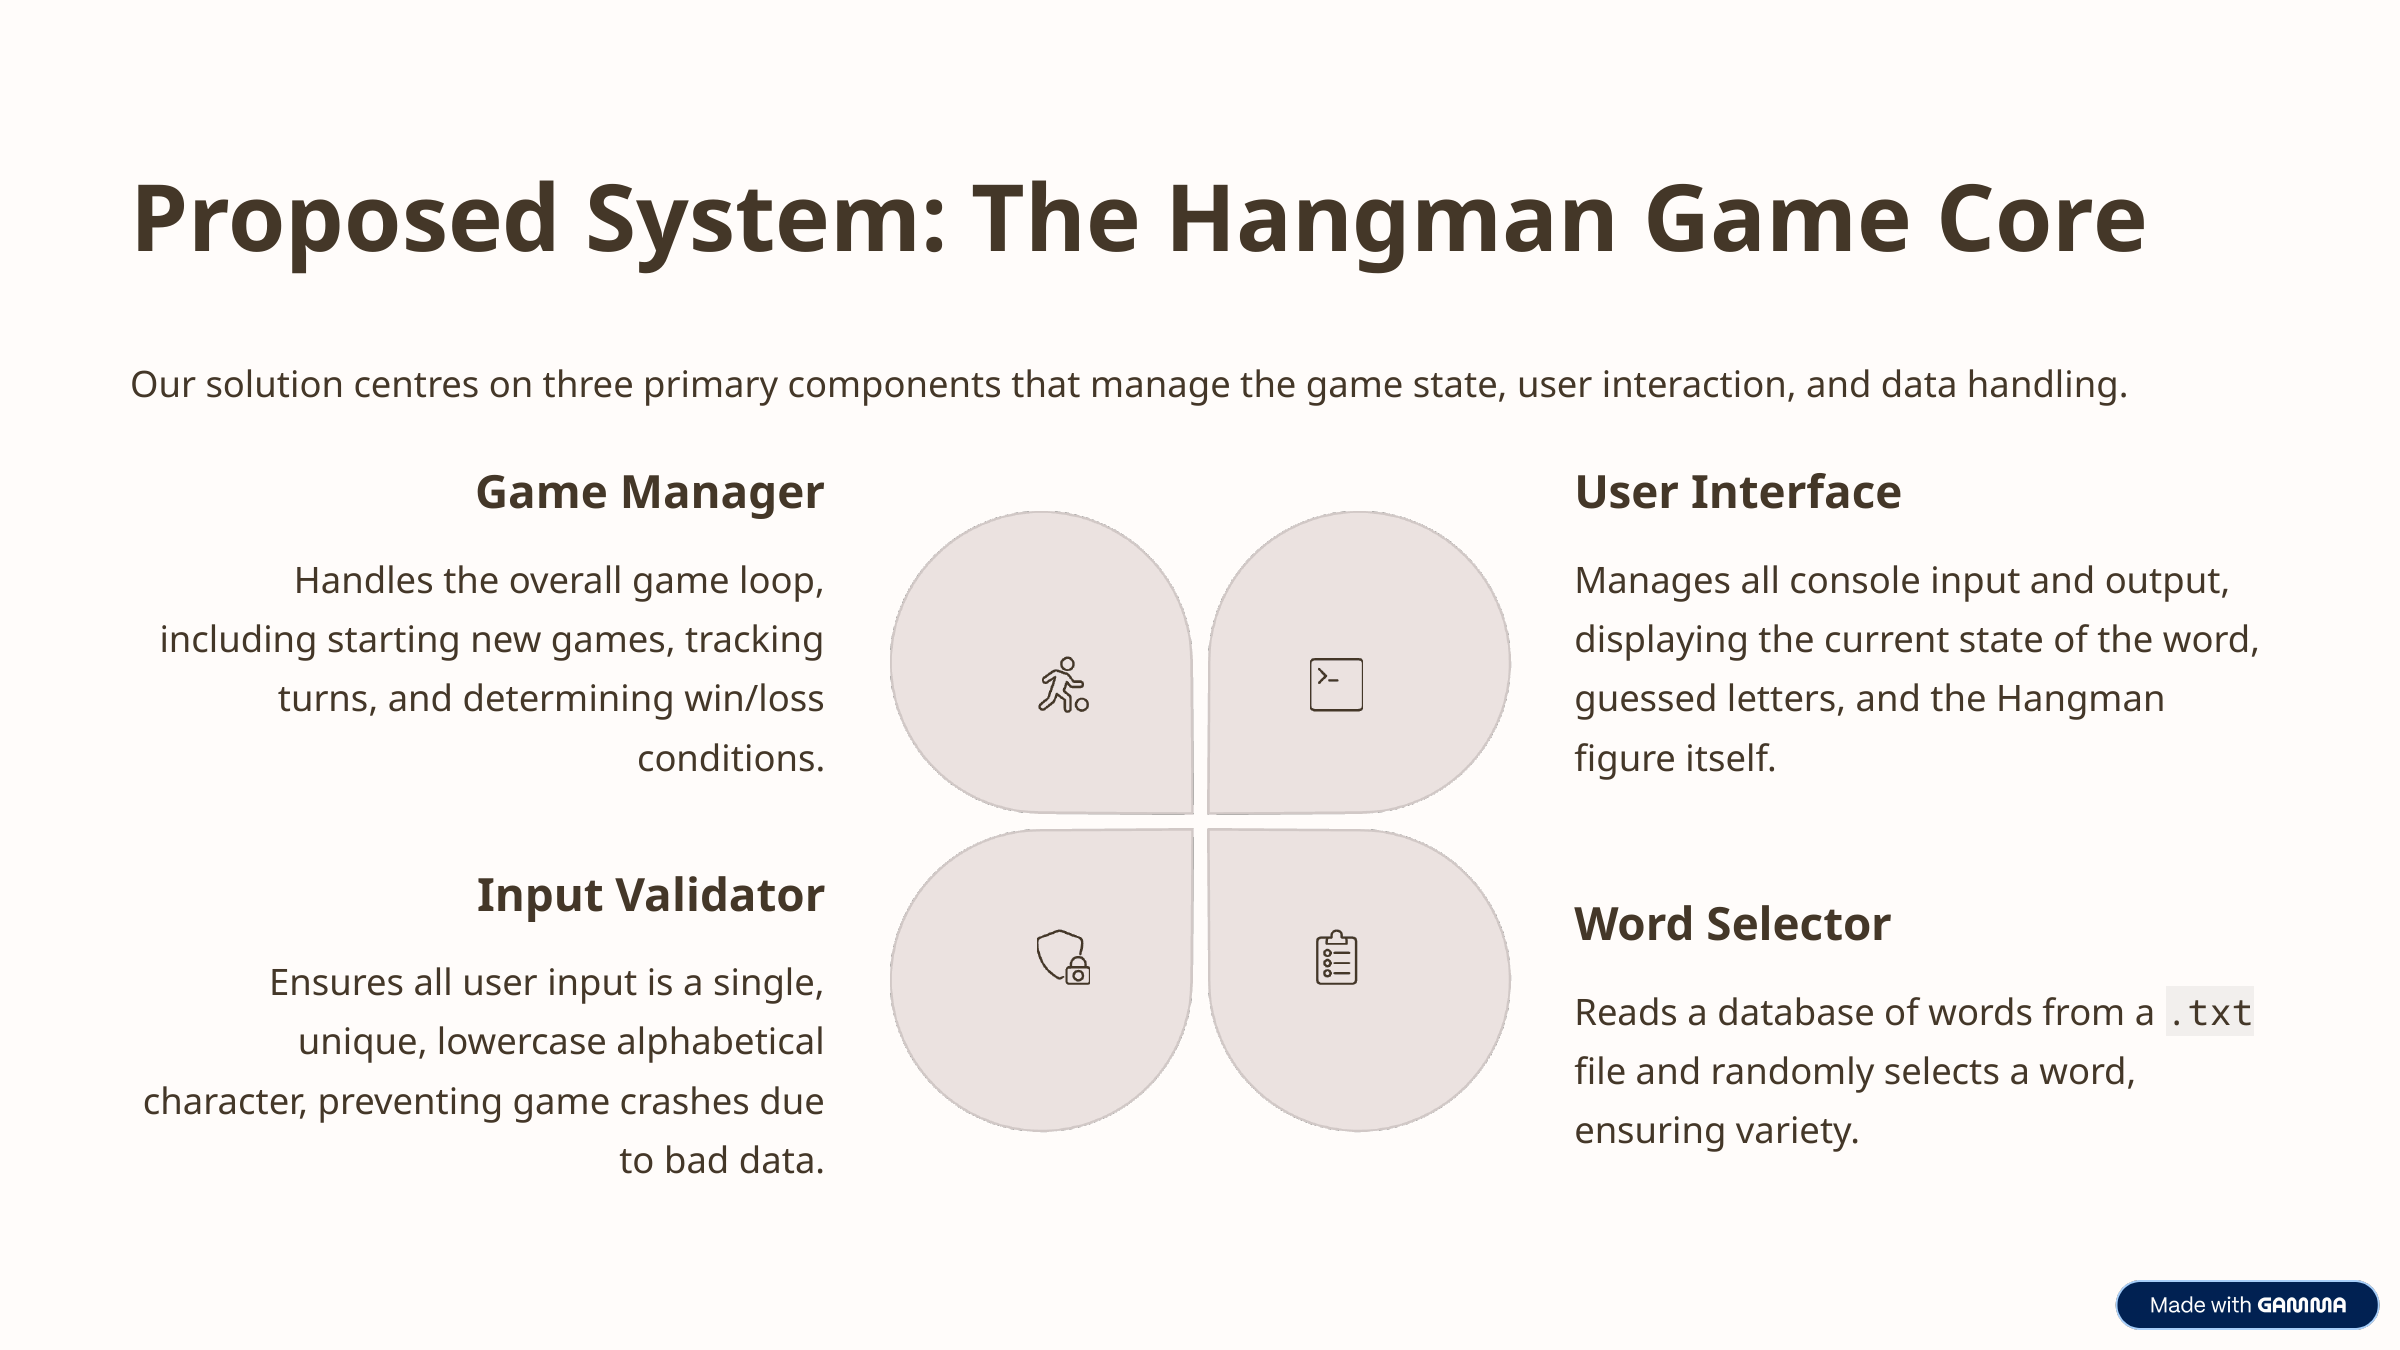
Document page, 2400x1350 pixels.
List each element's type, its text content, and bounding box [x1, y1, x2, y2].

text_box User Interface [1575, 460, 2040, 519]
text_box Our solution centres on three primary components that manage the game state, user interaction, and data handling. [130, 345, 2270, 405]
text_box Manages all console input and output, displaying the current state of the word, guessed letters, and the Hangman figure itself. [1575, 540, 2270, 779]
text_box Proposed System: The Hangman Game Core [130, 154, 1843, 271]
text_box Handles the overall game loop, including starting new games, tracking turns, and determining win/loss conditions. [130, 540, 825, 779]
picture [2106, 1271, 2389, 1339]
text_box Input Validator [360, 862, 825, 921]
text_box Game Manager [360, 460, 825, 519]
text_box Word Selector [1575, 892, 2040, 951]
text_box Reads a database of words from a .txt file and randomly selects a word, ensuring variety. [1575, 973, 2270, 1152]
picture [825, 446, 1575, 1196]
text_box Ensures all user input is a single, unique, lowercase alphabetical character, preventing game crashes due to bad data. [130, 943, 825, 1182]
